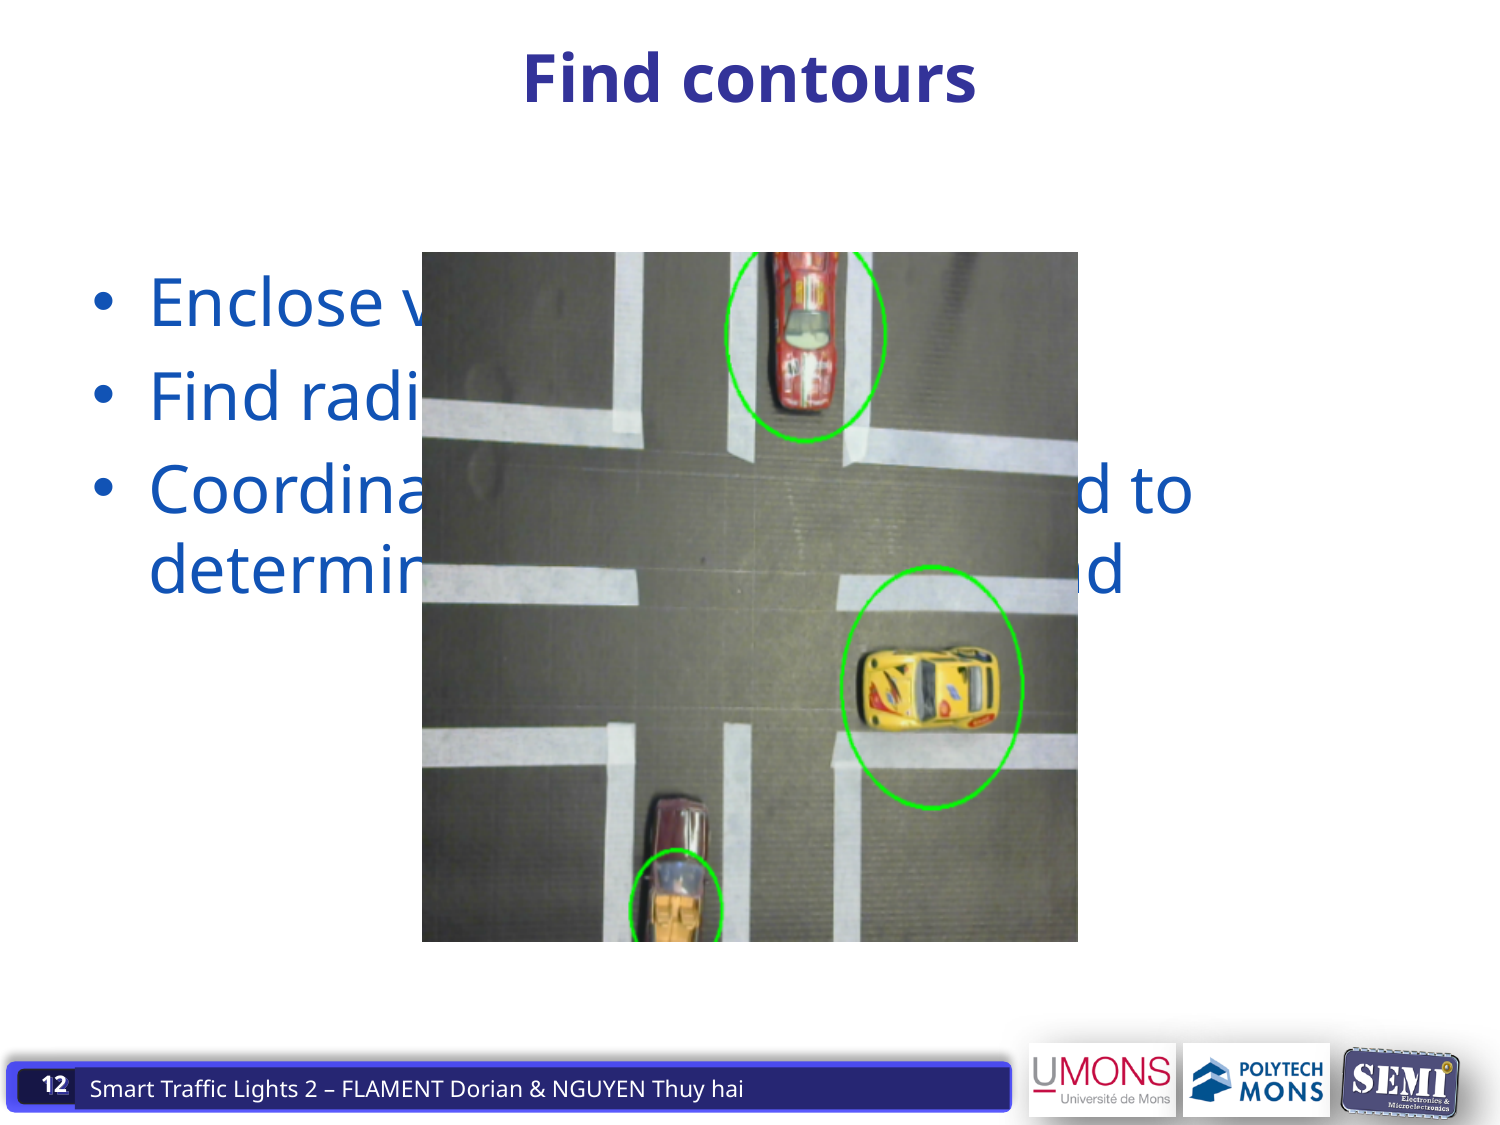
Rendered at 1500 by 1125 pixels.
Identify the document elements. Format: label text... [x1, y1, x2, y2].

picture [1183, 1043, 1330, 1117]
title Find contours [74, 27, 1426, 216]
text_box Smart Traffic Lights 2 – FLAMENT Dorian & NGUYEN Thuy hai [74, 1067, 1010, 1110]
picture [1029, 1043, 1176, 1117]
list Enclose vehicles with circle Find radius and center Coordinates of center are used to determine position on the road [76, 252, 1428, 996]
picture [1340, 1046, 1461, 1120]
slide_number 12 [0, 1059, 111, 1111]
picture [422, 252, 1078, 942]
